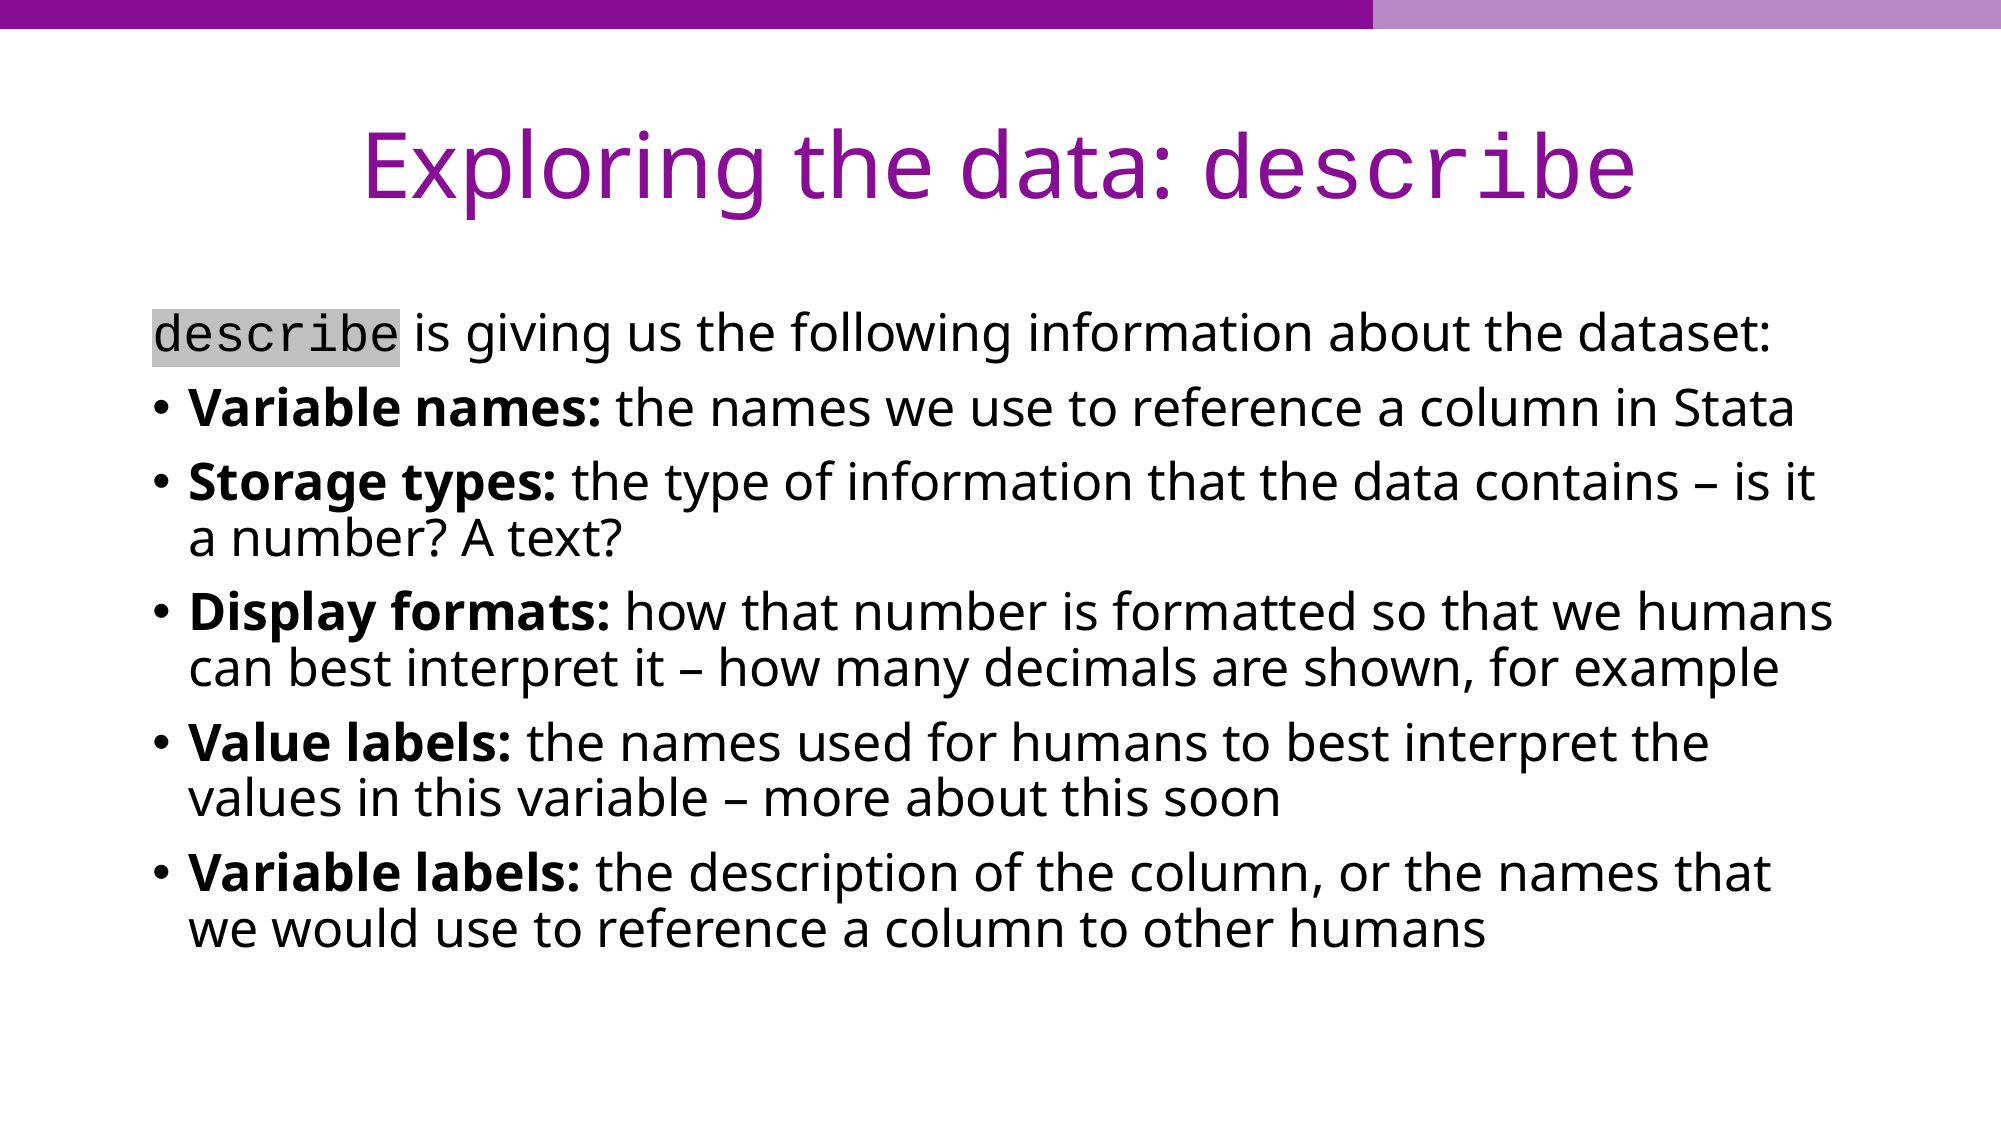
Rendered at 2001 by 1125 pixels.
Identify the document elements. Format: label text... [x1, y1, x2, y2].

title Exploring the data: describe [137, 59, 1863, 278]
list describe is giving us the following information about the dataset: Variable names: the names we use to reference a column in Stata Storage types: the type of information that the data contains – is it a number? A text? Display formats: how that number is formatted so that we humans can best interpret it – how many decimals are shown, for example Value labels: the names used for humans to best interpret the values in this variable – more about this soon Variable labels: the description of the column, or the names that we would use to reference a column to other humans [137, 299, 1863, 1014]
